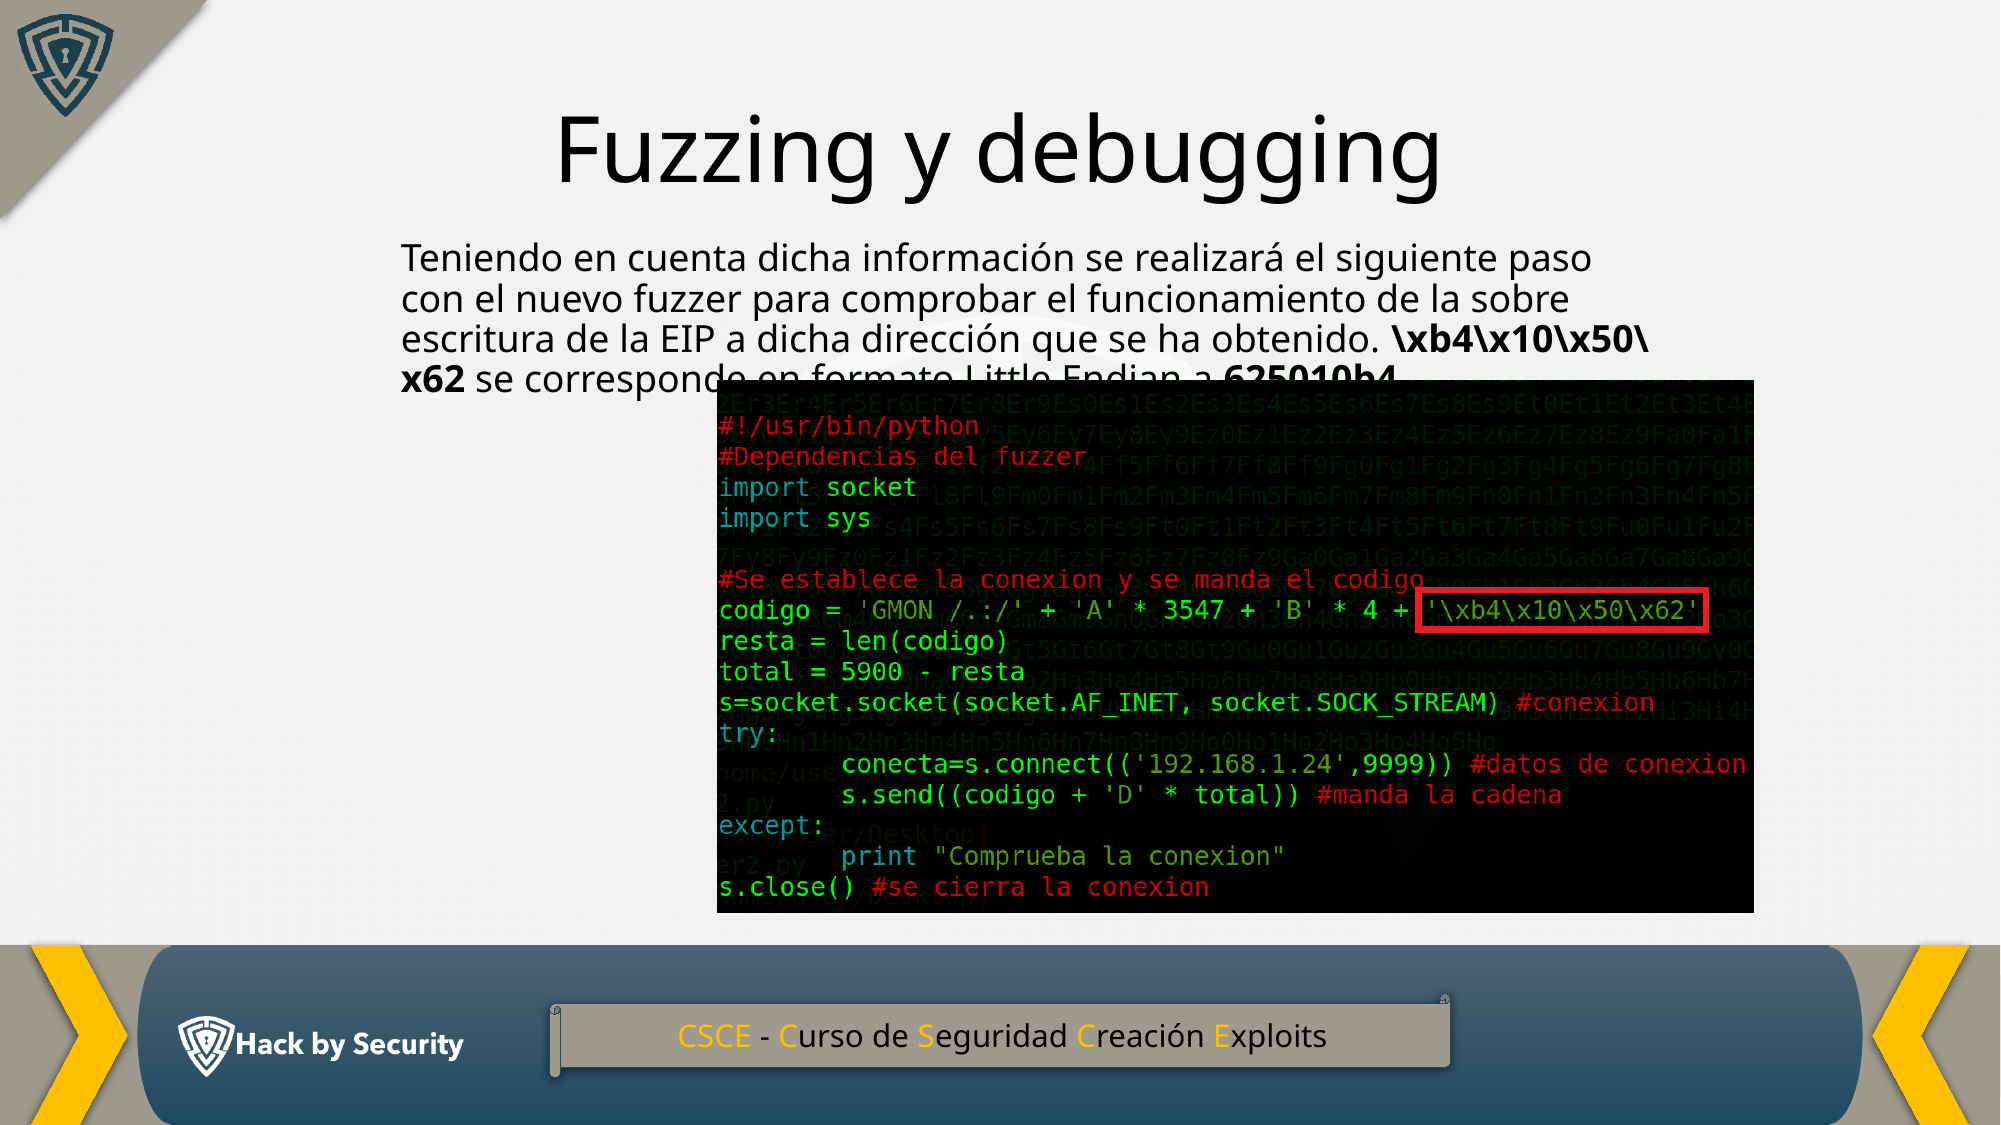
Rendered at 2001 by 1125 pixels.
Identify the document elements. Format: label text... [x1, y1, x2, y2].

picture [717, 380, 1754, 913]
text_box Fuzzing y debugging [0, 3, 2000, 302]
list Teniendo en cuenta dicha información se realizará el siguiente paso con el nuevo fuzzer para comprobar el funcionamiento de la sobre escritura de la EIP a dicha dirección que se ha obtenido. \xb4\x10\x50\x62 se corresponde en formato Little Endian a 625010b4 [385, 302, 1682, 841]
picture [170, 1014, 485, 1080]
